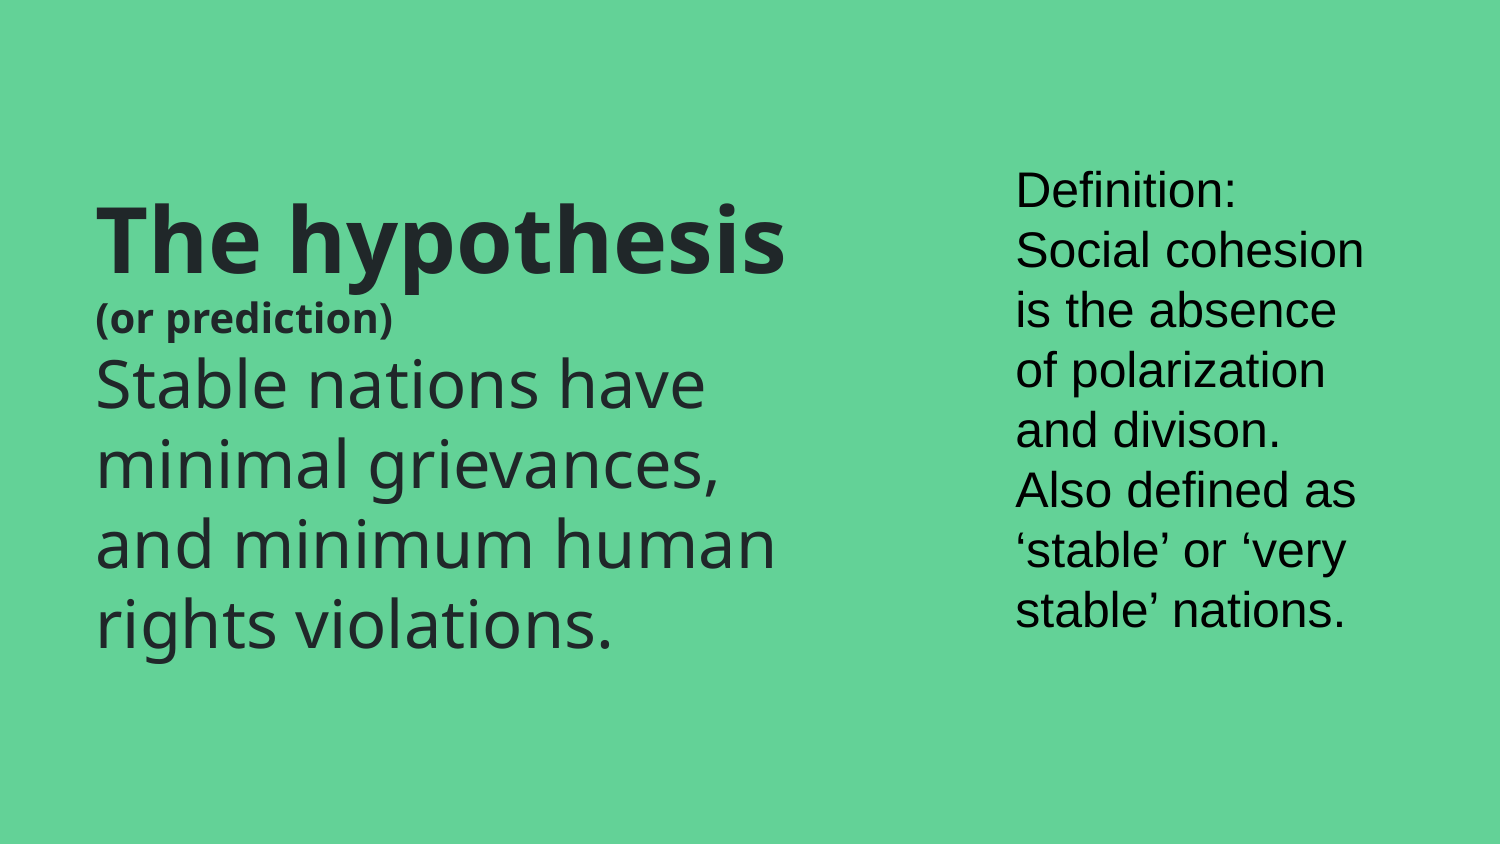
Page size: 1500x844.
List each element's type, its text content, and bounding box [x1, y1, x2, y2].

title The hypothesis (or prediction) Stable nations have minimal grievances, and minimum human rights violations. [80, 86, 847, 758]
text_box Definition: Social cohesion is the absence of polarization and divison. Also defined as ‘stable’ or ‘very stable’ nations. [1000, 149, 1383, 645]
